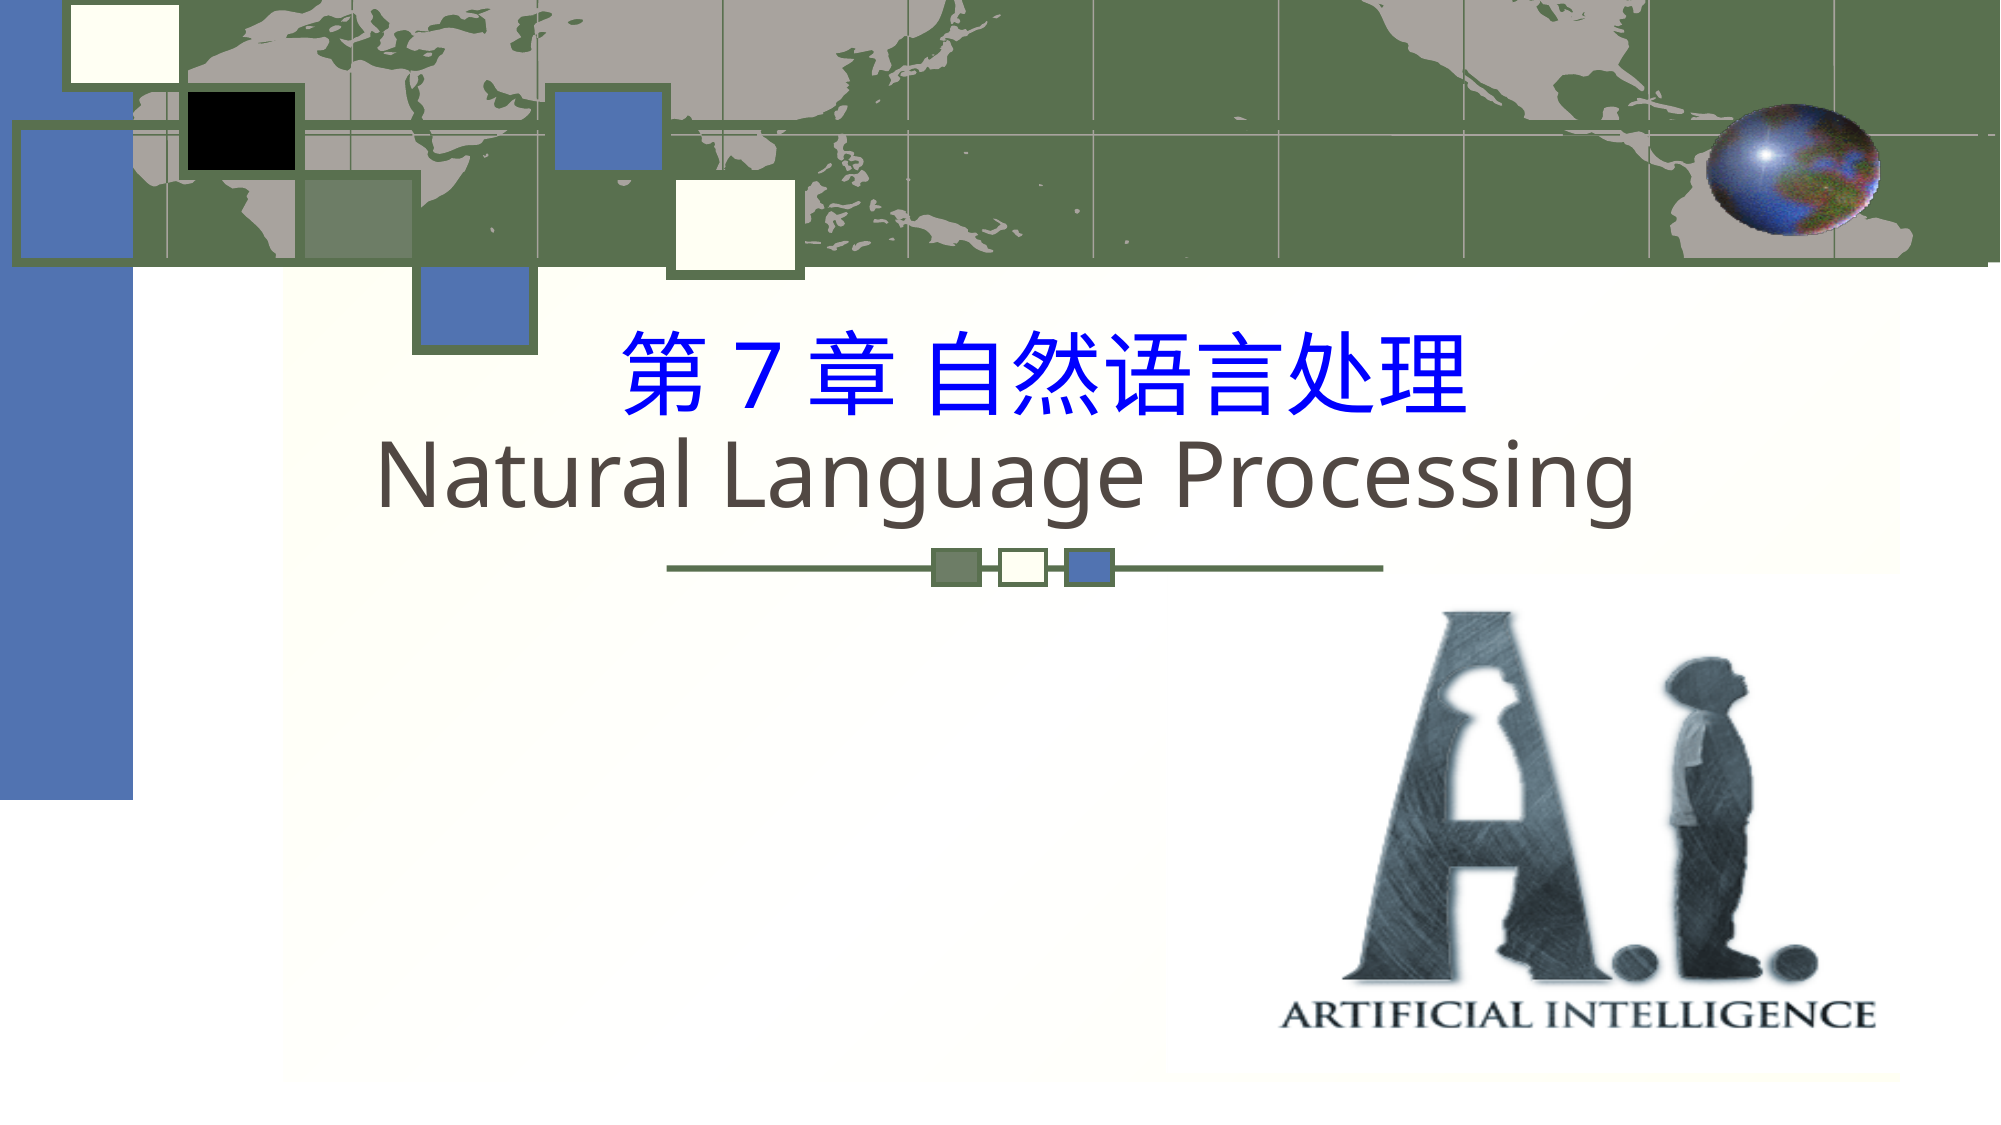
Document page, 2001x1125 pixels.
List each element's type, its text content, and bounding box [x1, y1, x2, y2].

picture [1166, 574, 2000, 1073]
title 第7章 自然语言处理 Natural Language Processing [195, 109, 1867, 535]
picture [1700, 99, 1900, 240]
